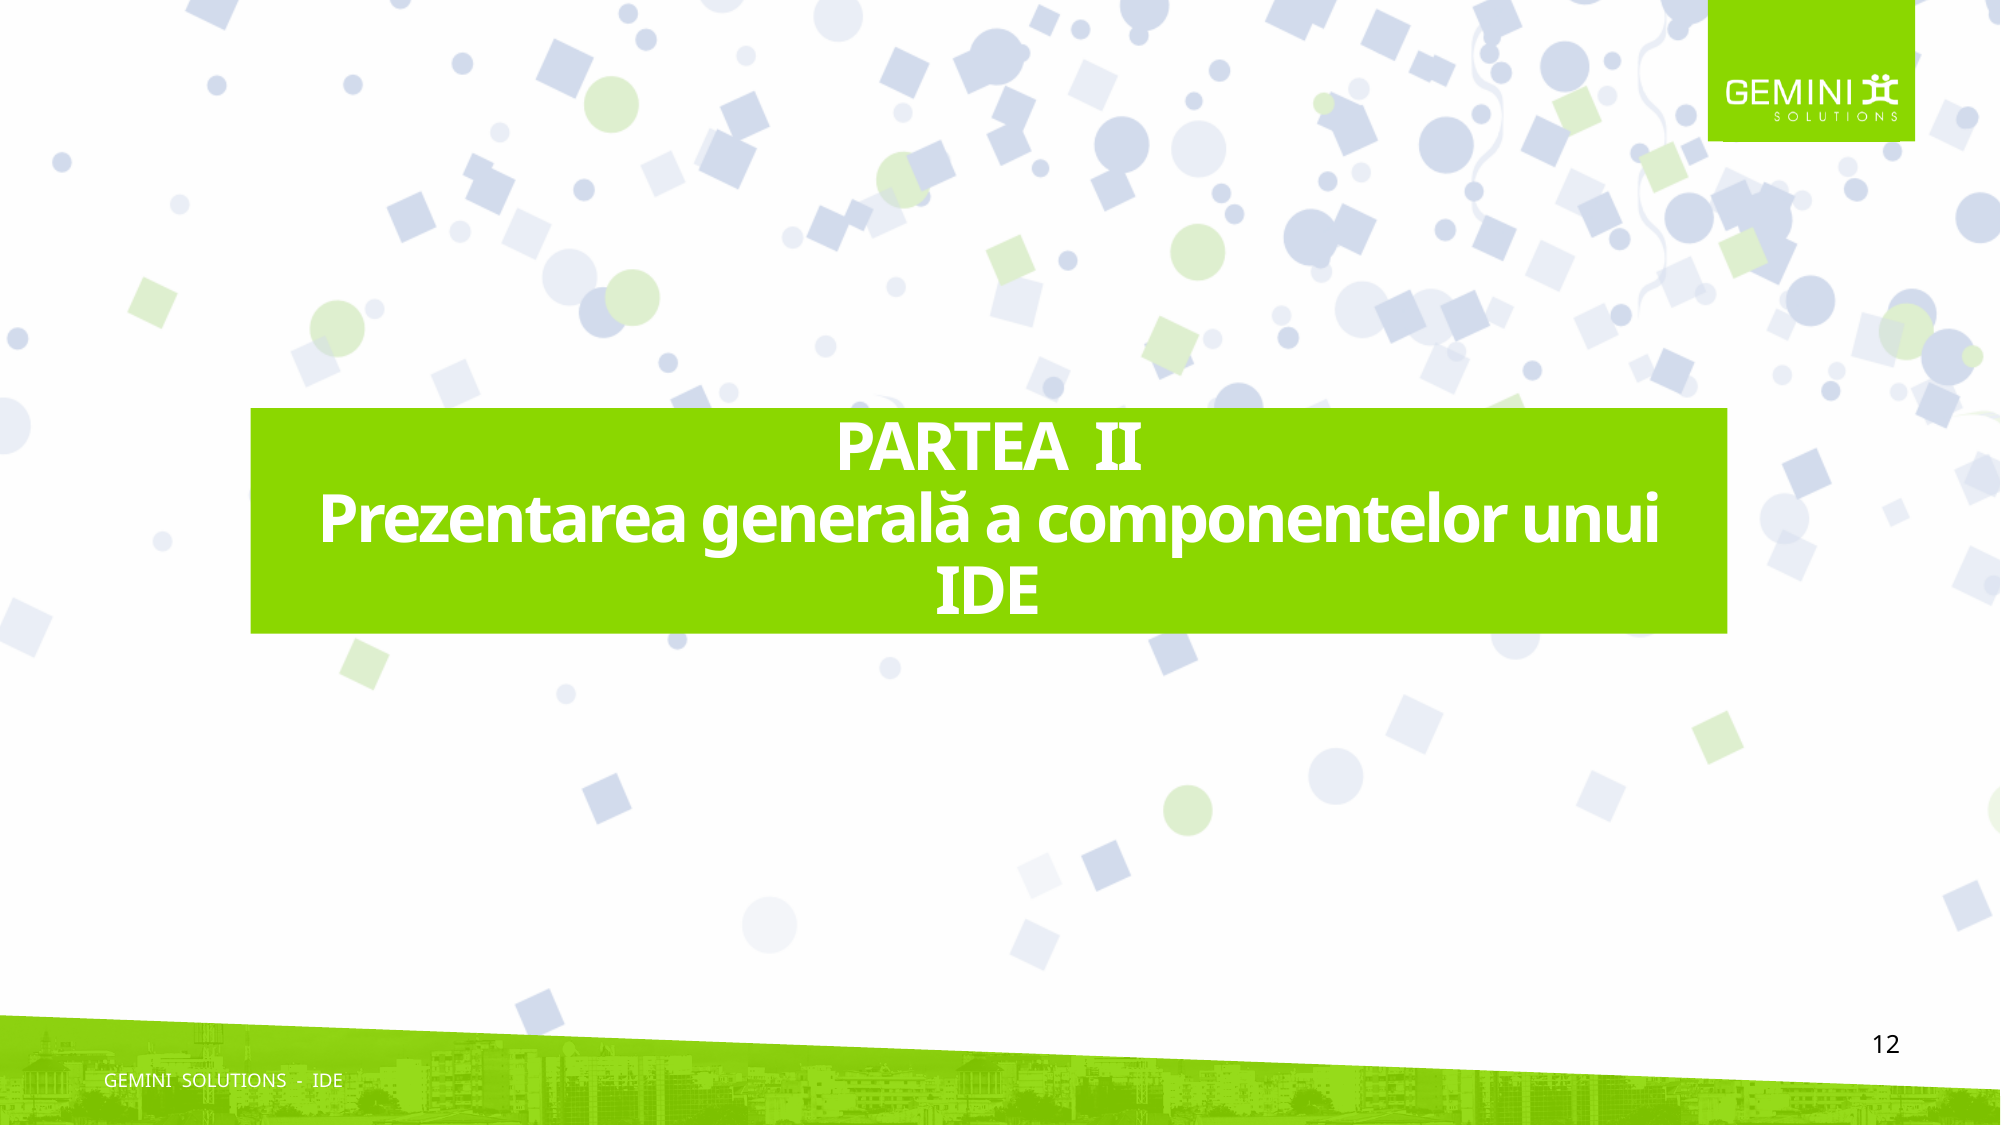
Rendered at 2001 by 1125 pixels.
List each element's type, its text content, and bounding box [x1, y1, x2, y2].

slide_number 12 [1789, 1015, 1916, 1076]
title PARTEA II Prezentarea generală a componentelor unui IDE [250, 408, 1728, 634]
footer GEMINI SOLUTIONS - IDE [89, 1050, 989, 1111]
picture [1723, 53, 1900, 142]
